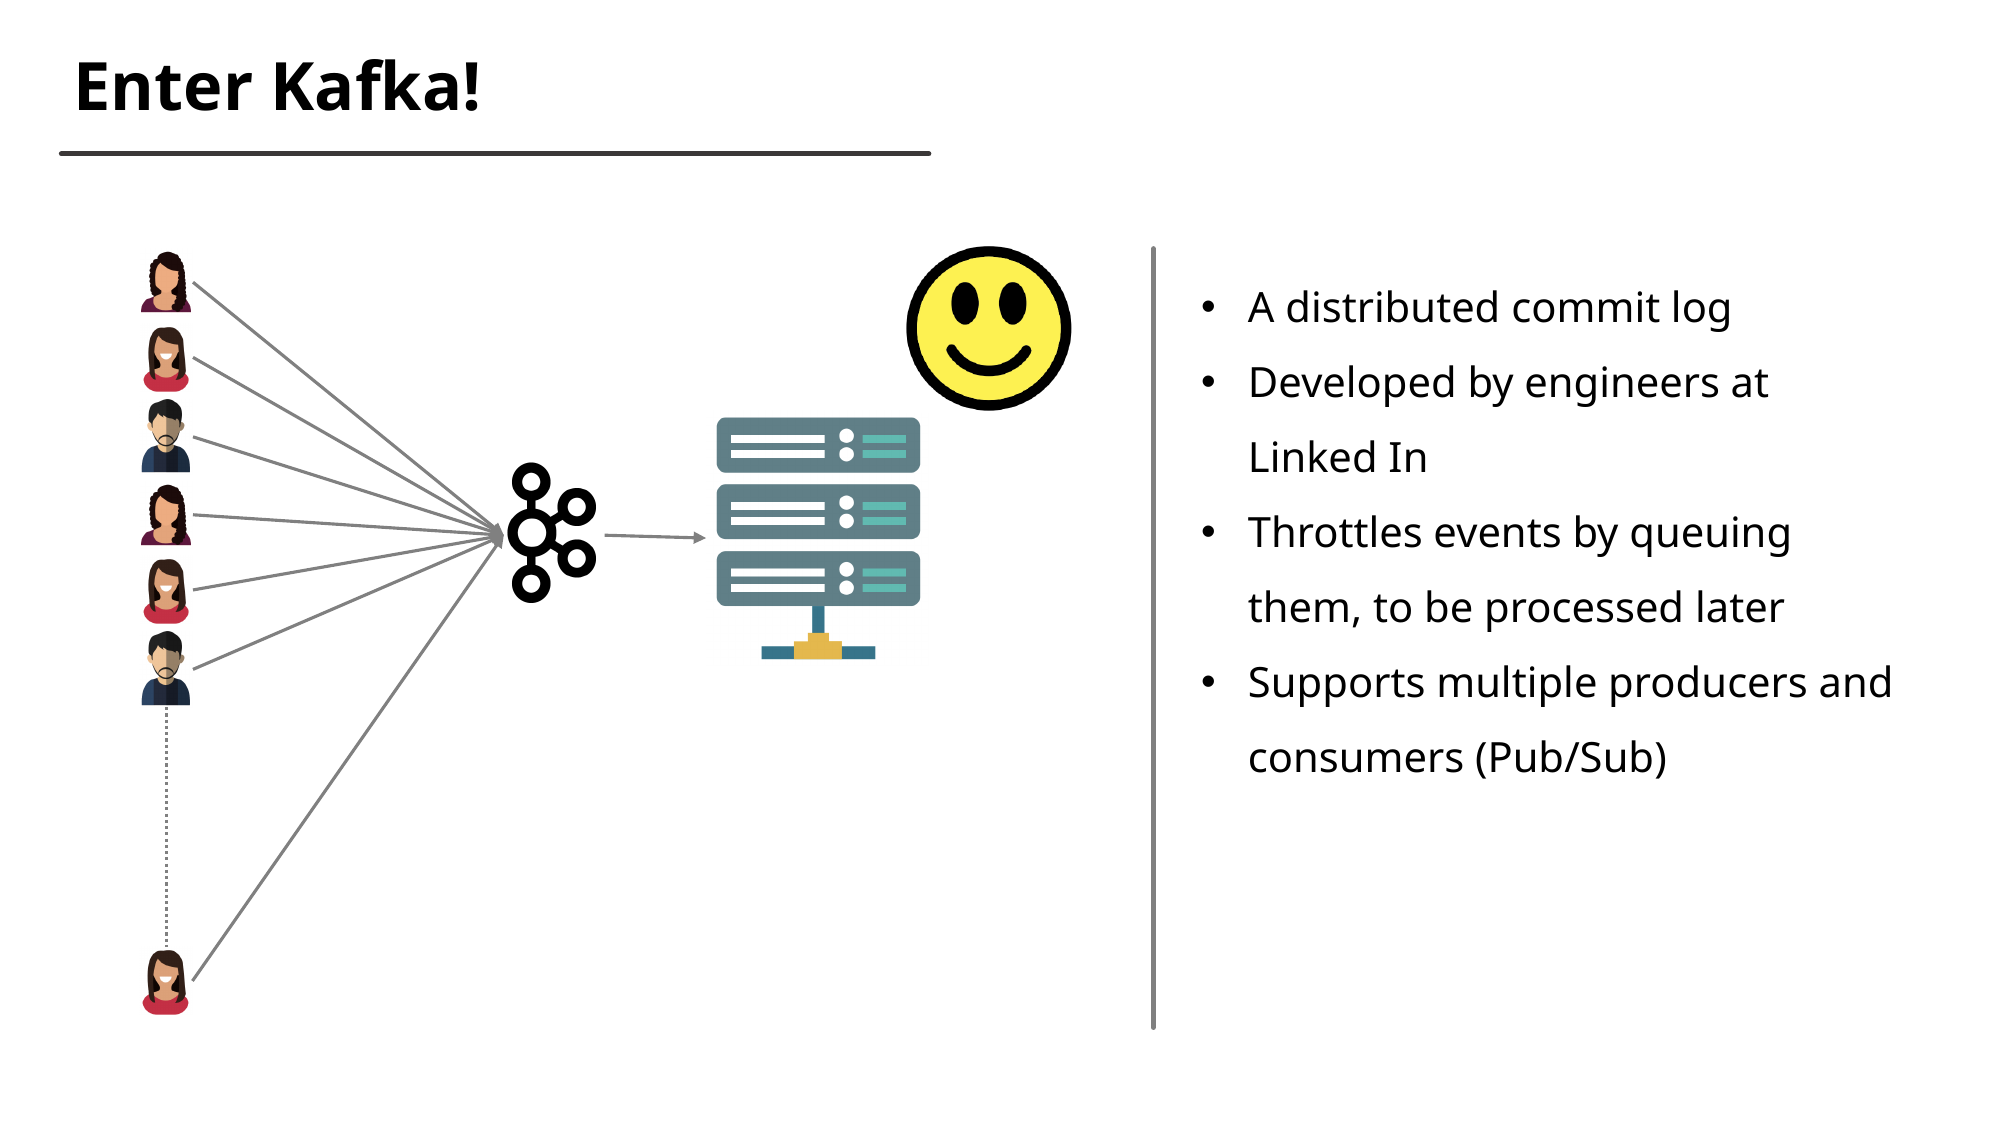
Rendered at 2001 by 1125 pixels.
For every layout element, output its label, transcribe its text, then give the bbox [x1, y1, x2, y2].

text_box Enter Kafka! [58, 36, 497, 131]
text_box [604, 535, 707, 539]
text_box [139, 248, 504, 1016]
text_box A distributed commit log Developed by engineers at Linked In Throttles events by queuing them, to be processed later Supports multiple producers and consumers (Pub/Sub) [1186, 248, 1915, 834]
picture [503, 461, 605, 610]
picture [705, 242, 1077, 666]
